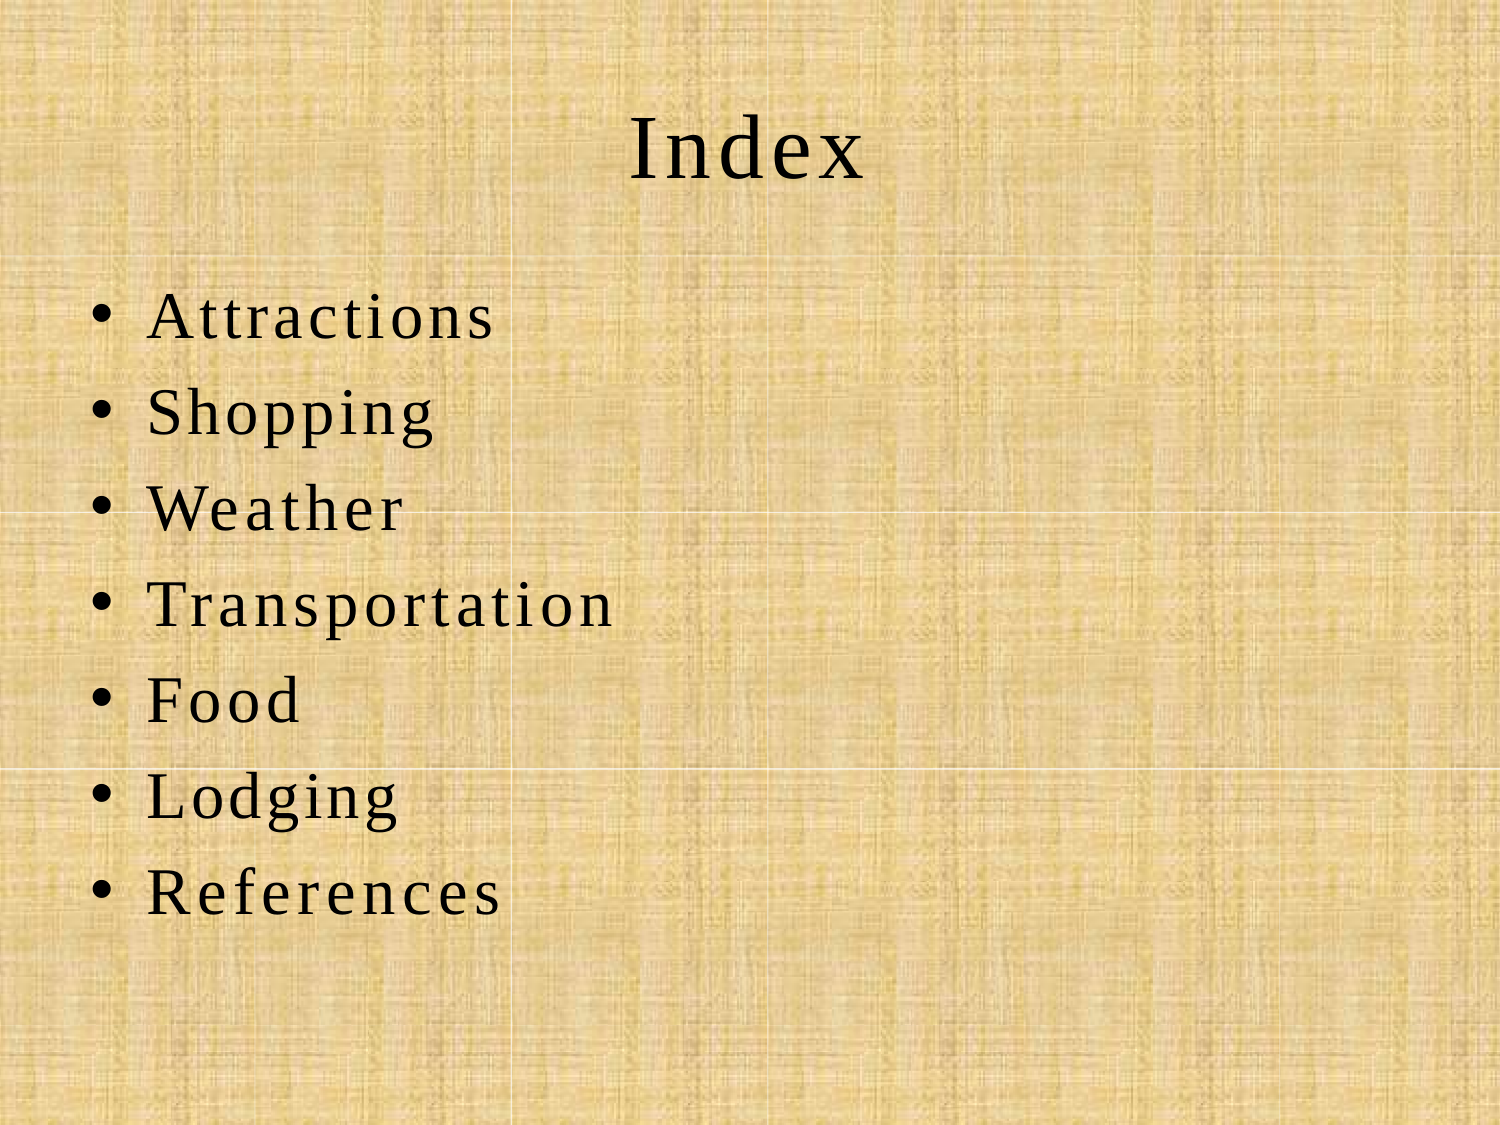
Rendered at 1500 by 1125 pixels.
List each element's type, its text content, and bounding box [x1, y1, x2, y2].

title Index [626, 84, 875, 275]
picture [0, 0, 1500, 1125]
text_box Attractions Shopping Weather Transportation Food Lodging References [87, 253, 625, 928]
